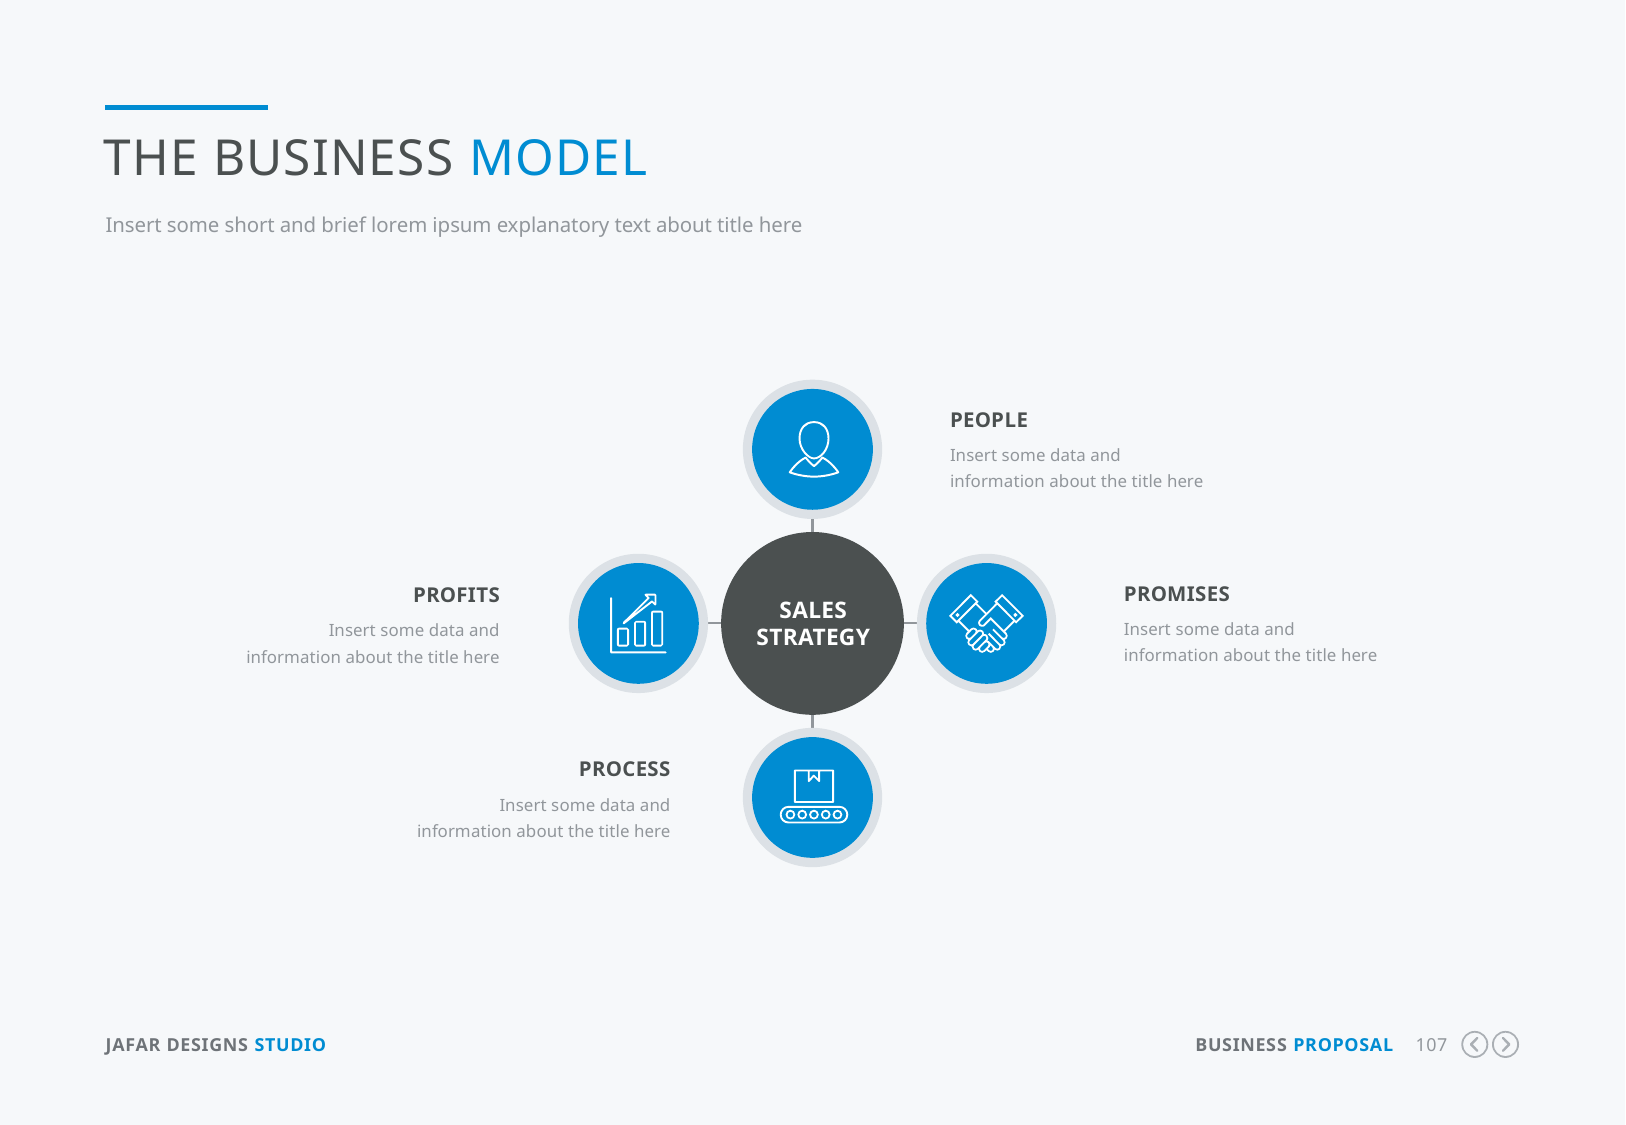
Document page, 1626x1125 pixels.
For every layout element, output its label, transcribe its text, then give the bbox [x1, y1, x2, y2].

text_box [720, 531, 905, 716]
list Insert some short and brief lorem ipsum explanatory text about title here [105, 209, 1519, 241]
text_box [234, 582, 500, 668]
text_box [742, 379, 883, 519]
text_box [949, 406, 1215, 492]
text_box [405, 756, 671, 842]
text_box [568, 553, 709, 694]
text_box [916, 553, 1057, 694]
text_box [1123, 581, 1389, 666]
list The business model [103, 125, 1518, 188]
text_box Sales strategy [732, 596, 894, 651]
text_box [742, 727, 883, 868]
